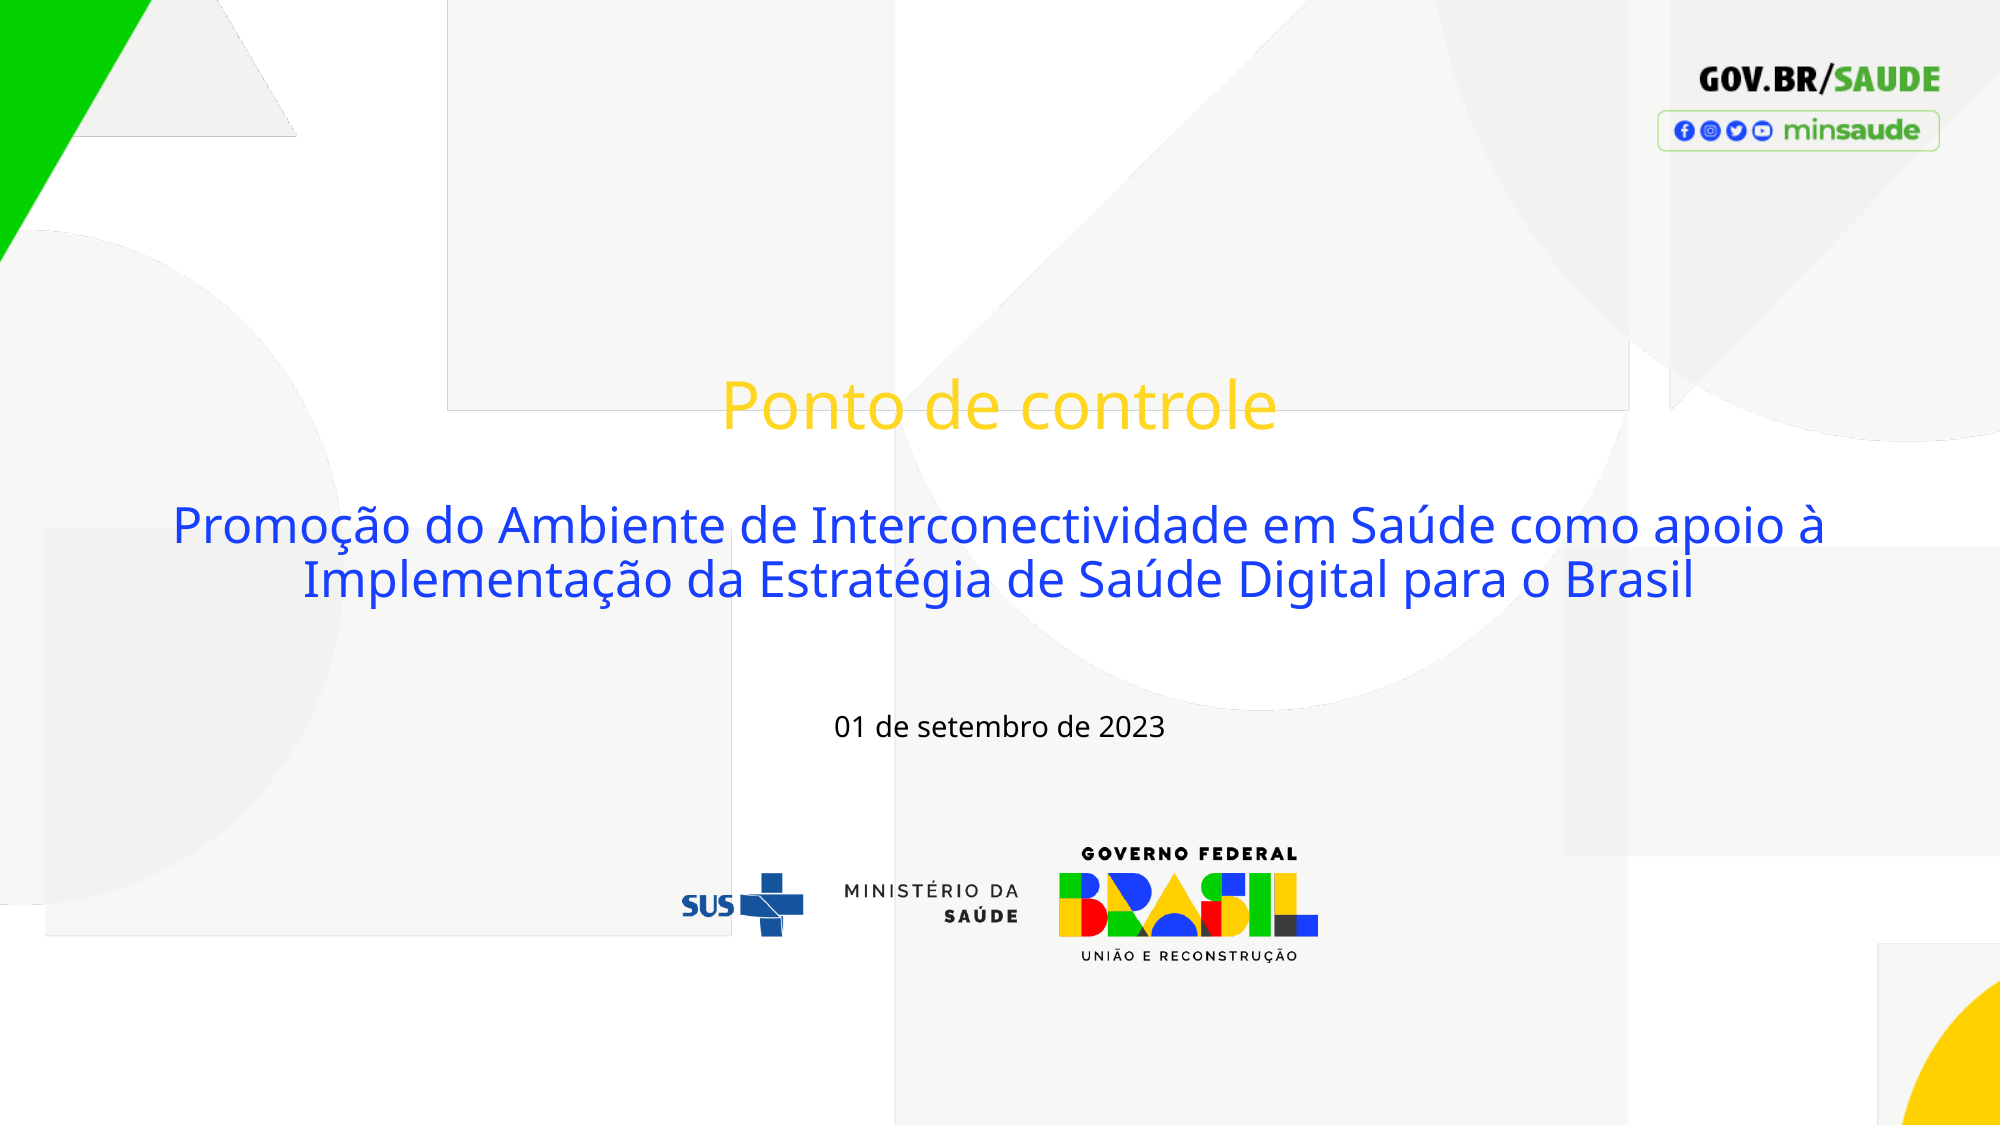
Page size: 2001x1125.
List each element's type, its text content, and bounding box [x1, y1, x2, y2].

title Promoção do Ambiente de Interconectividade em Saúde como apoio à Implementação da Estratégia de Saúde Digital para o Brasil [84, 493, 1916, 632]
text_box Ponto de controle [84, 364, 1916, 436]
picture [0, 0, 2001, 1125]
text_box 01 de setembro de 2023 [721, 701, 1279, 751]
